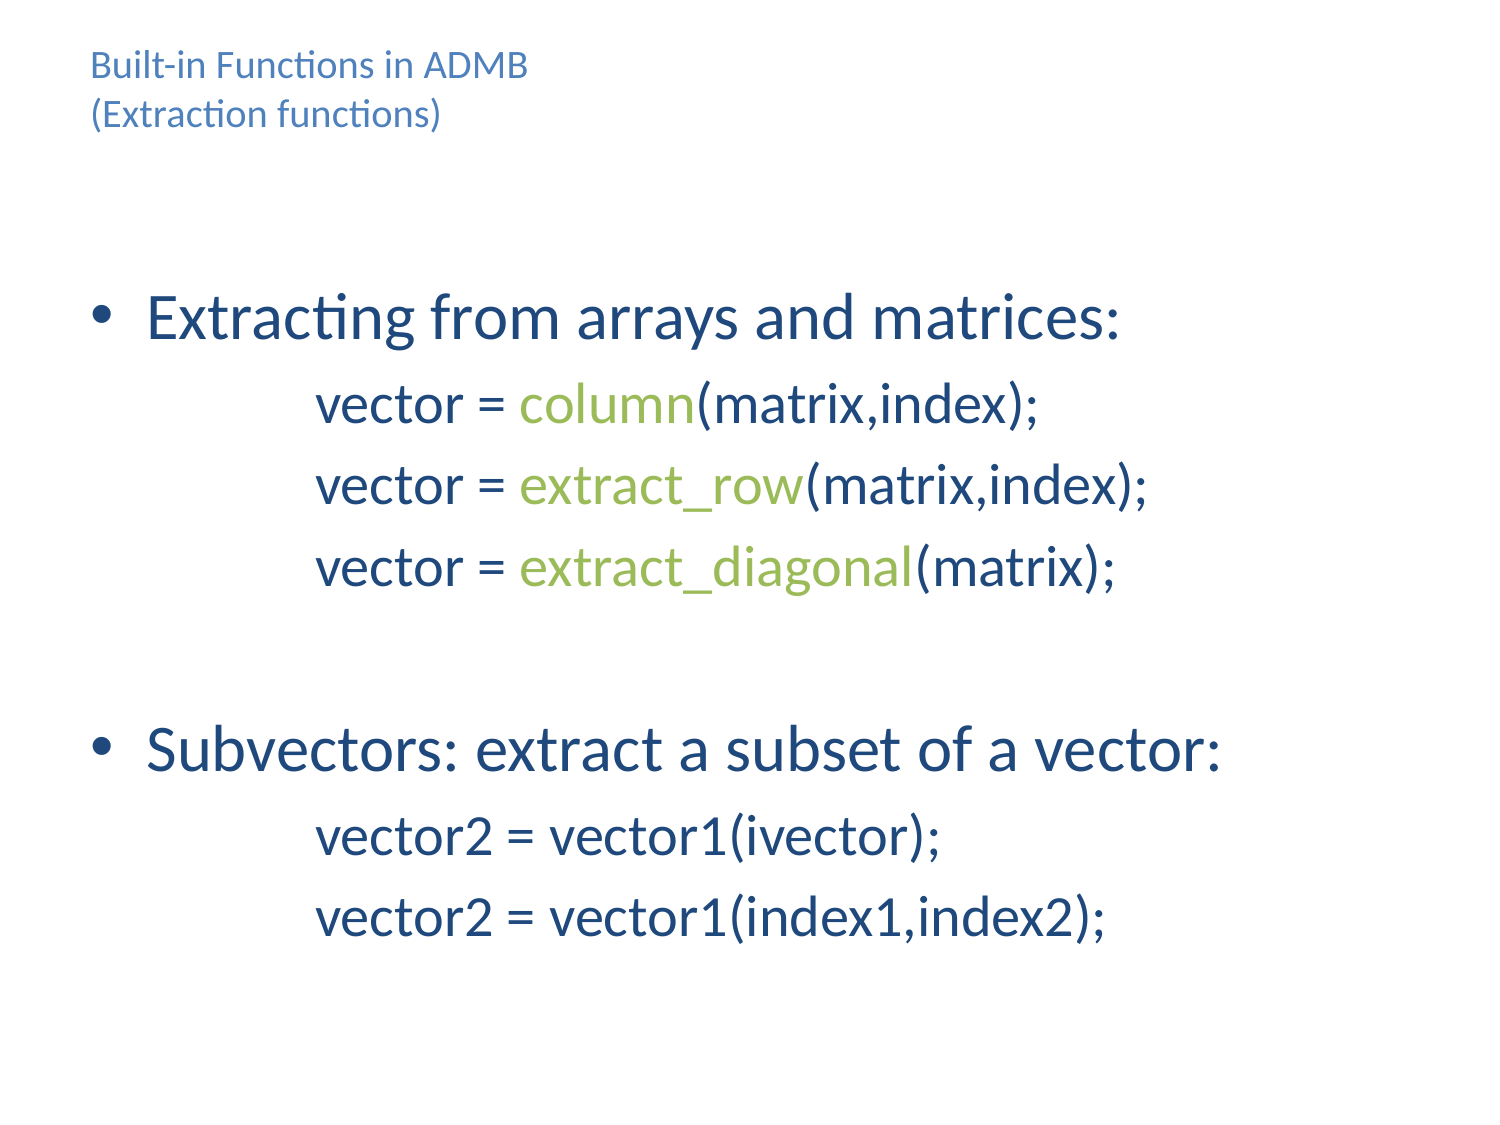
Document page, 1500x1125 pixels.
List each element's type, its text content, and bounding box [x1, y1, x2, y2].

list Extracting from arrays and matrices: vector = column(matrix,index); vector = extract_row(matrix,index); vector = extract_diagonal(matrix); Subvectors: extract a subset of a vector: vector2 = vector1(ivector); vector2 = vector1(index1,index2); [75, 172, 1425, 1090]
title Built-in Functions in ADMB (Extraction functions) [75, 30, 1425, 144]
